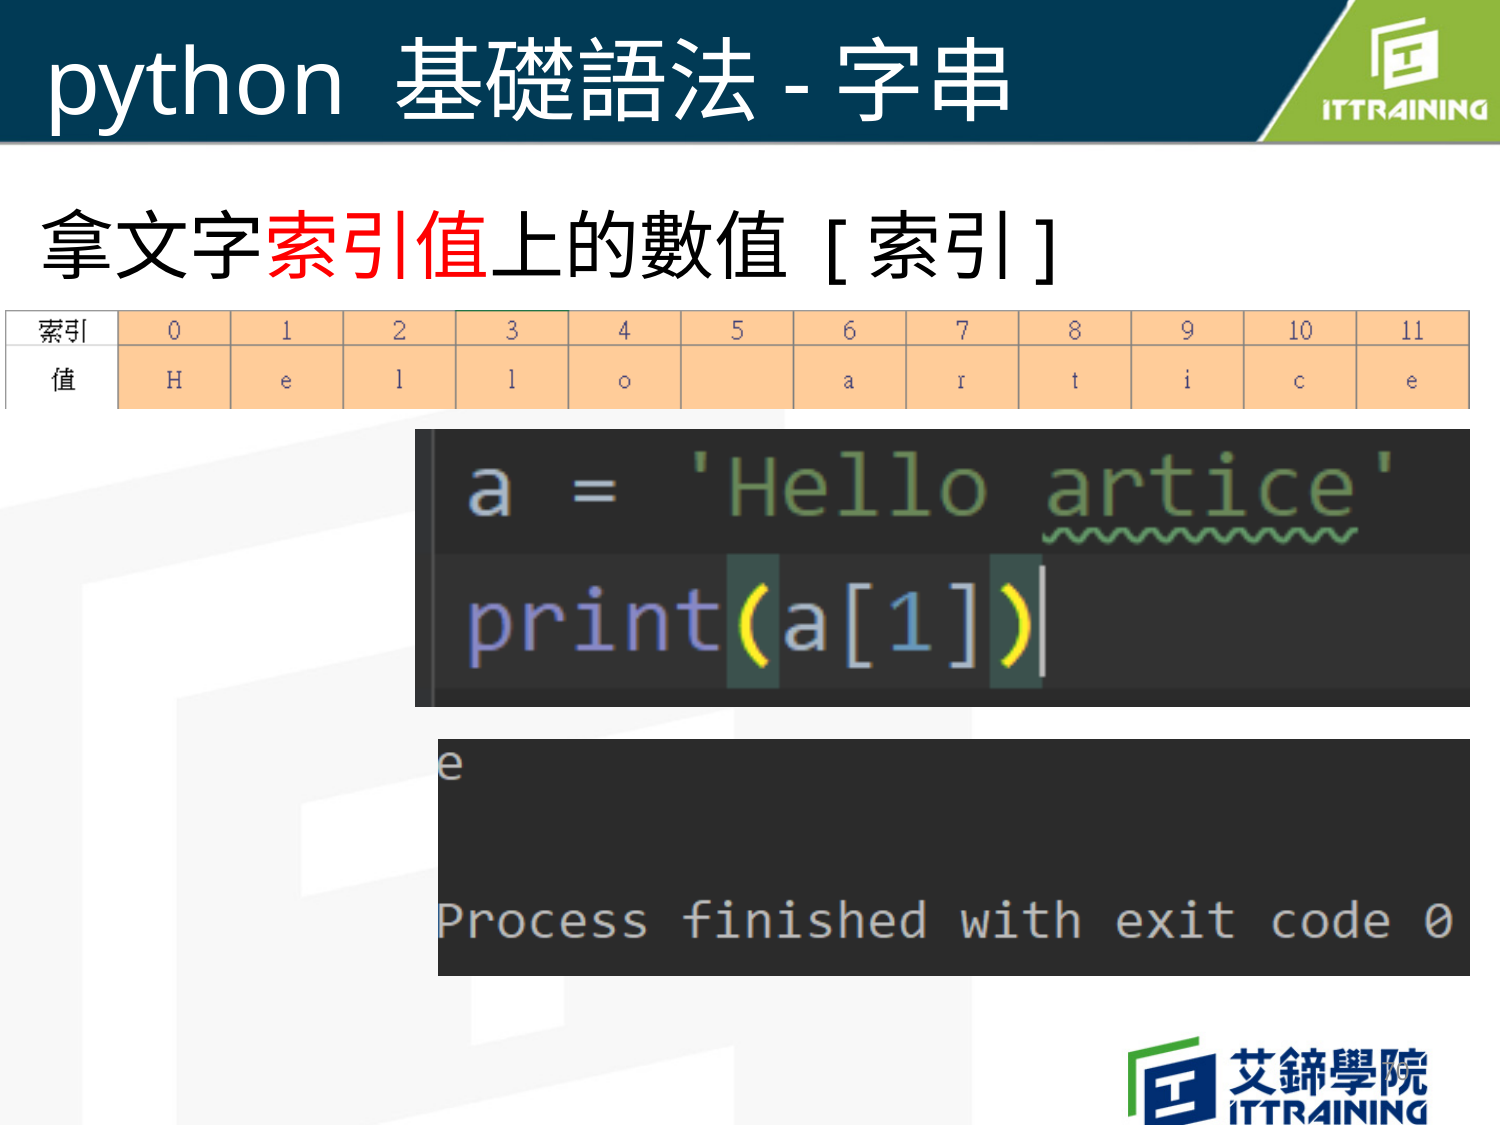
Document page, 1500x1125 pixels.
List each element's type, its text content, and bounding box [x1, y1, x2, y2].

slide_number 70 [1074, 1042, 1425, 1103]
list 拿文字索引值上的數值 [索引] [24, 417, 1375, 934]
picture [0, 0, 1500, 1125]
title python 基礎語法-字串 [29, 0, 1380, 172]
list 拿文字索引值上的數值 [索引] [24, 191, 1375, 308]
